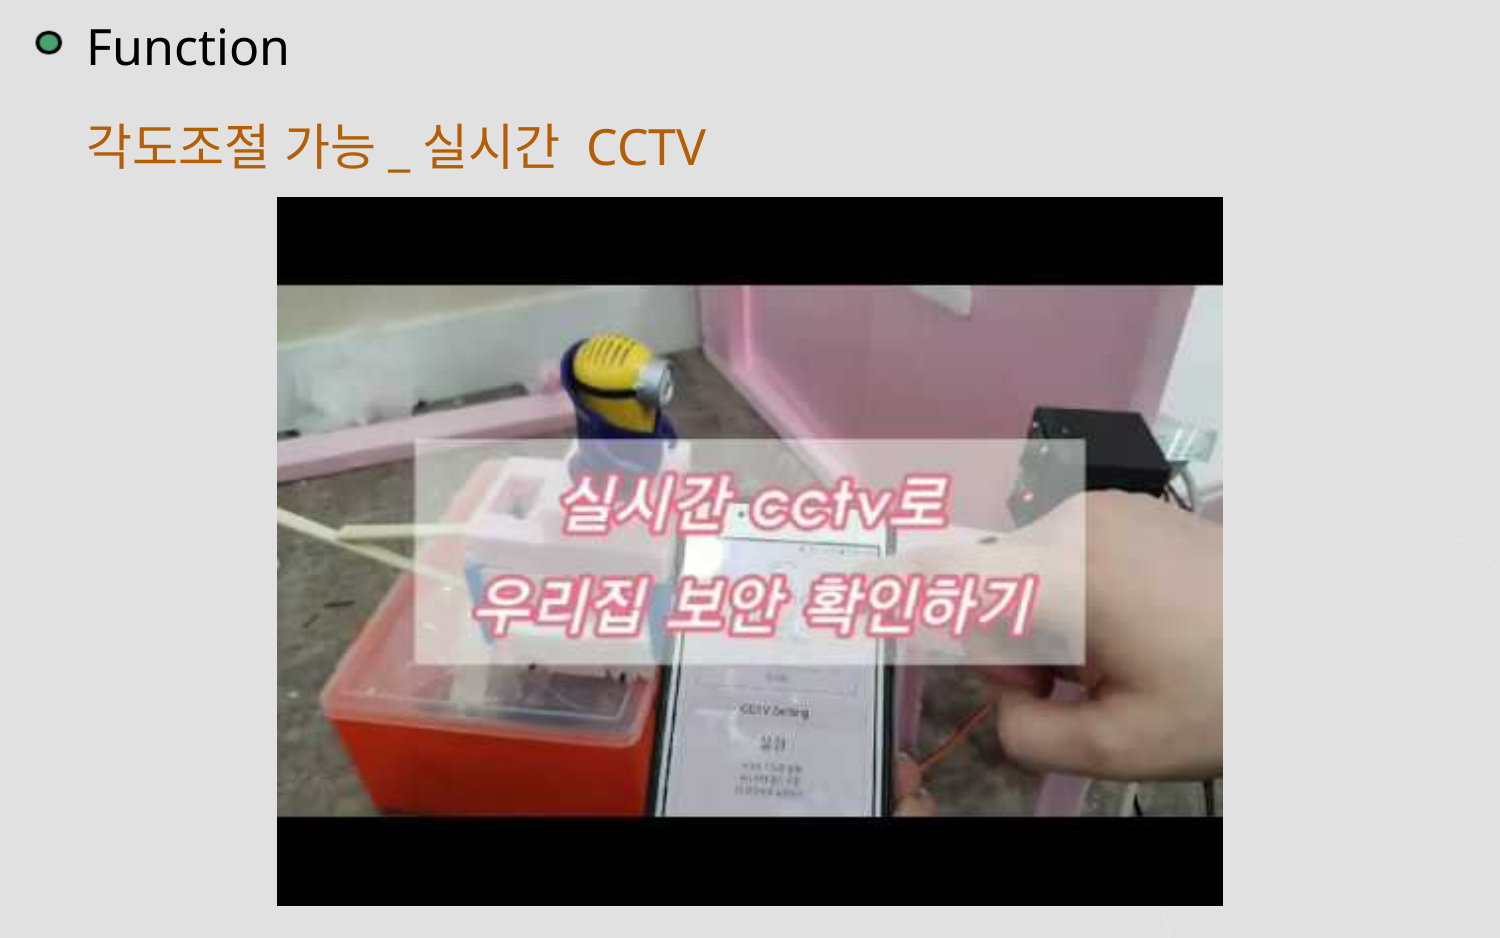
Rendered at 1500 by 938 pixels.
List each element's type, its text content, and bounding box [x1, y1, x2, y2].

title Function [71, 0, 1470, 101]
picture [0, 0, 1500, 938]
text_box 각도조절 가능_실시간 CCTV [71, 100, 1151, 202]
